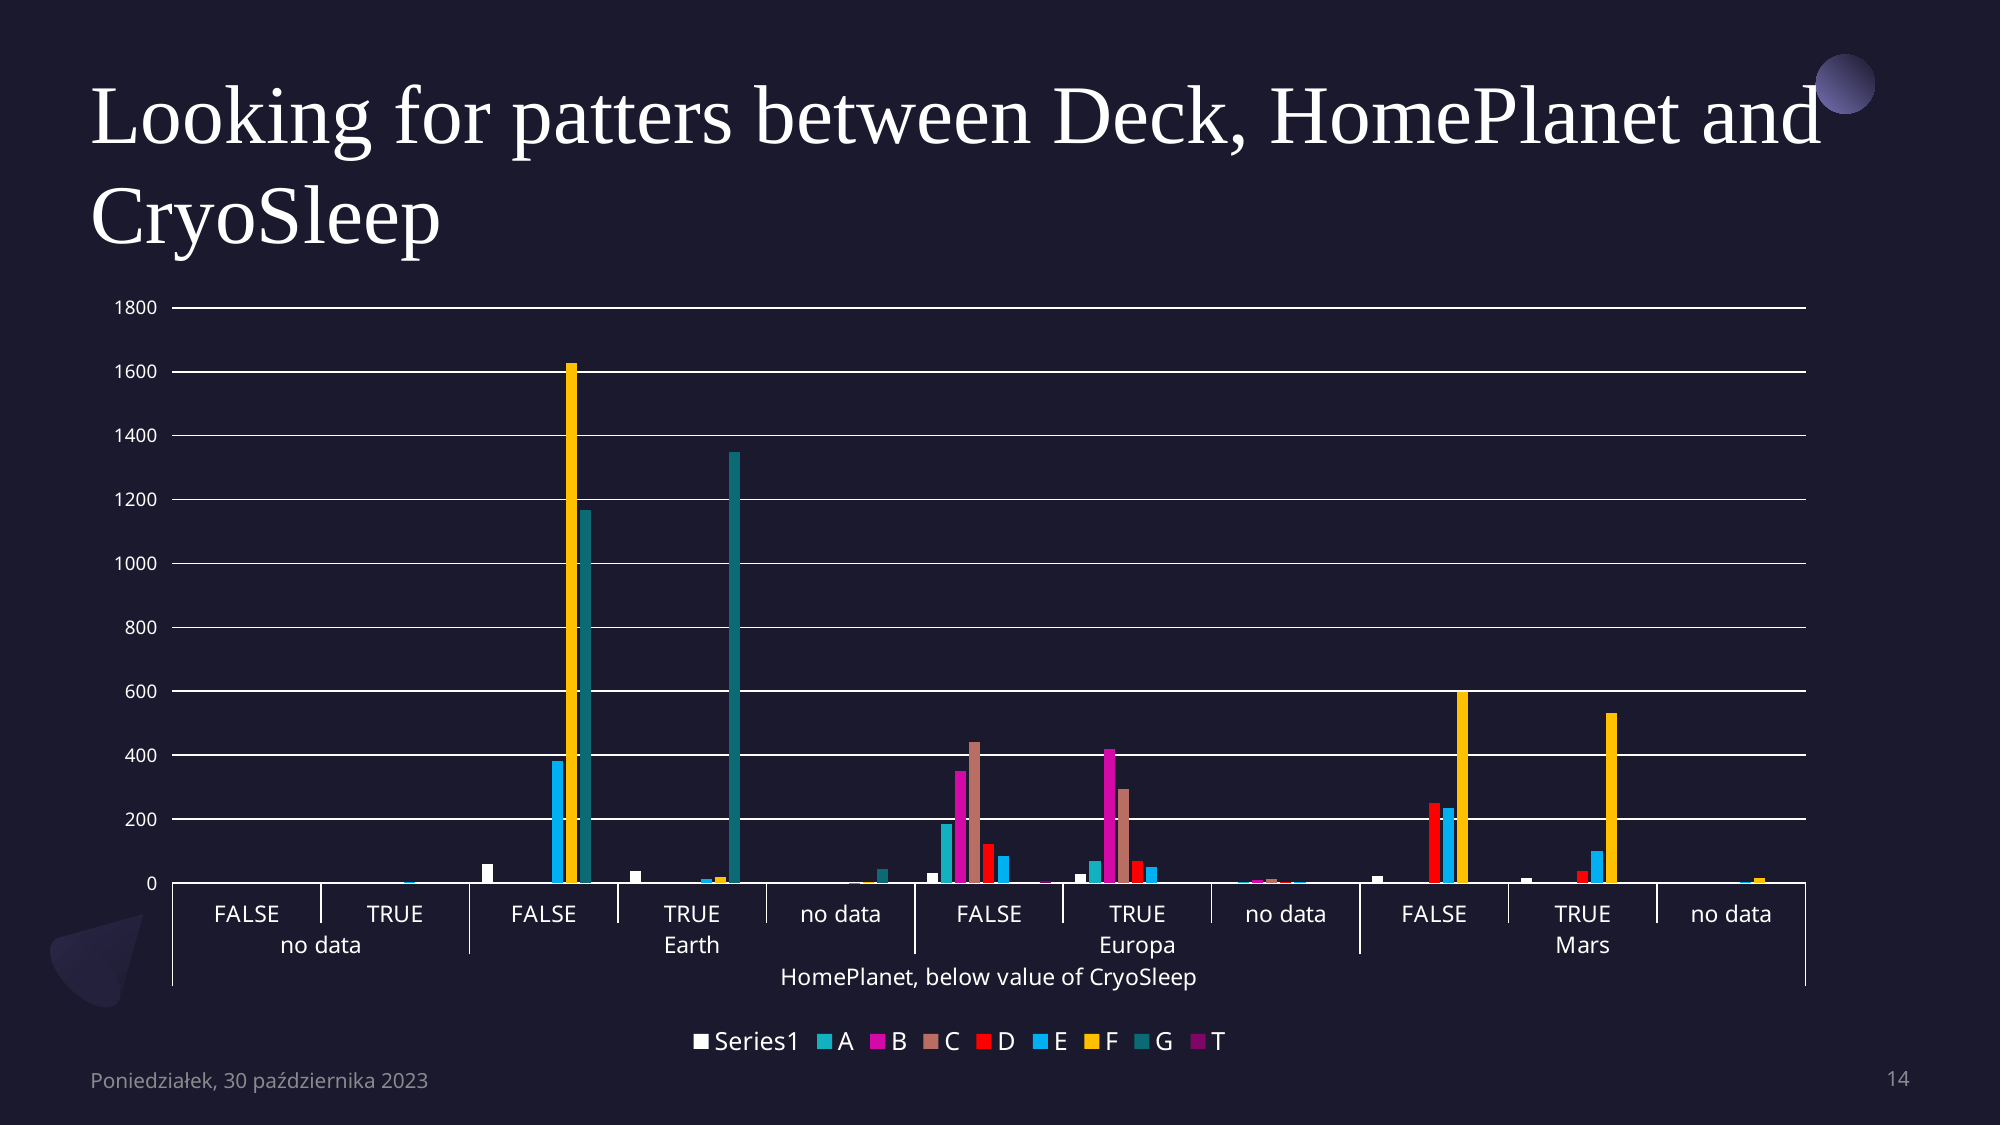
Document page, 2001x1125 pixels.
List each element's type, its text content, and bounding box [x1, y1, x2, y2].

slide_number 14 [1632, 1067, 1910, 1093]
slide_number Poniedziałek, 30 października 2023 [90, 1067, 522, 1093]
title Looking for patters between Deck, HomePlanet and CryoSleep [90, 60, 1910, 279]
chart [78, 278, 1841, 1065]
